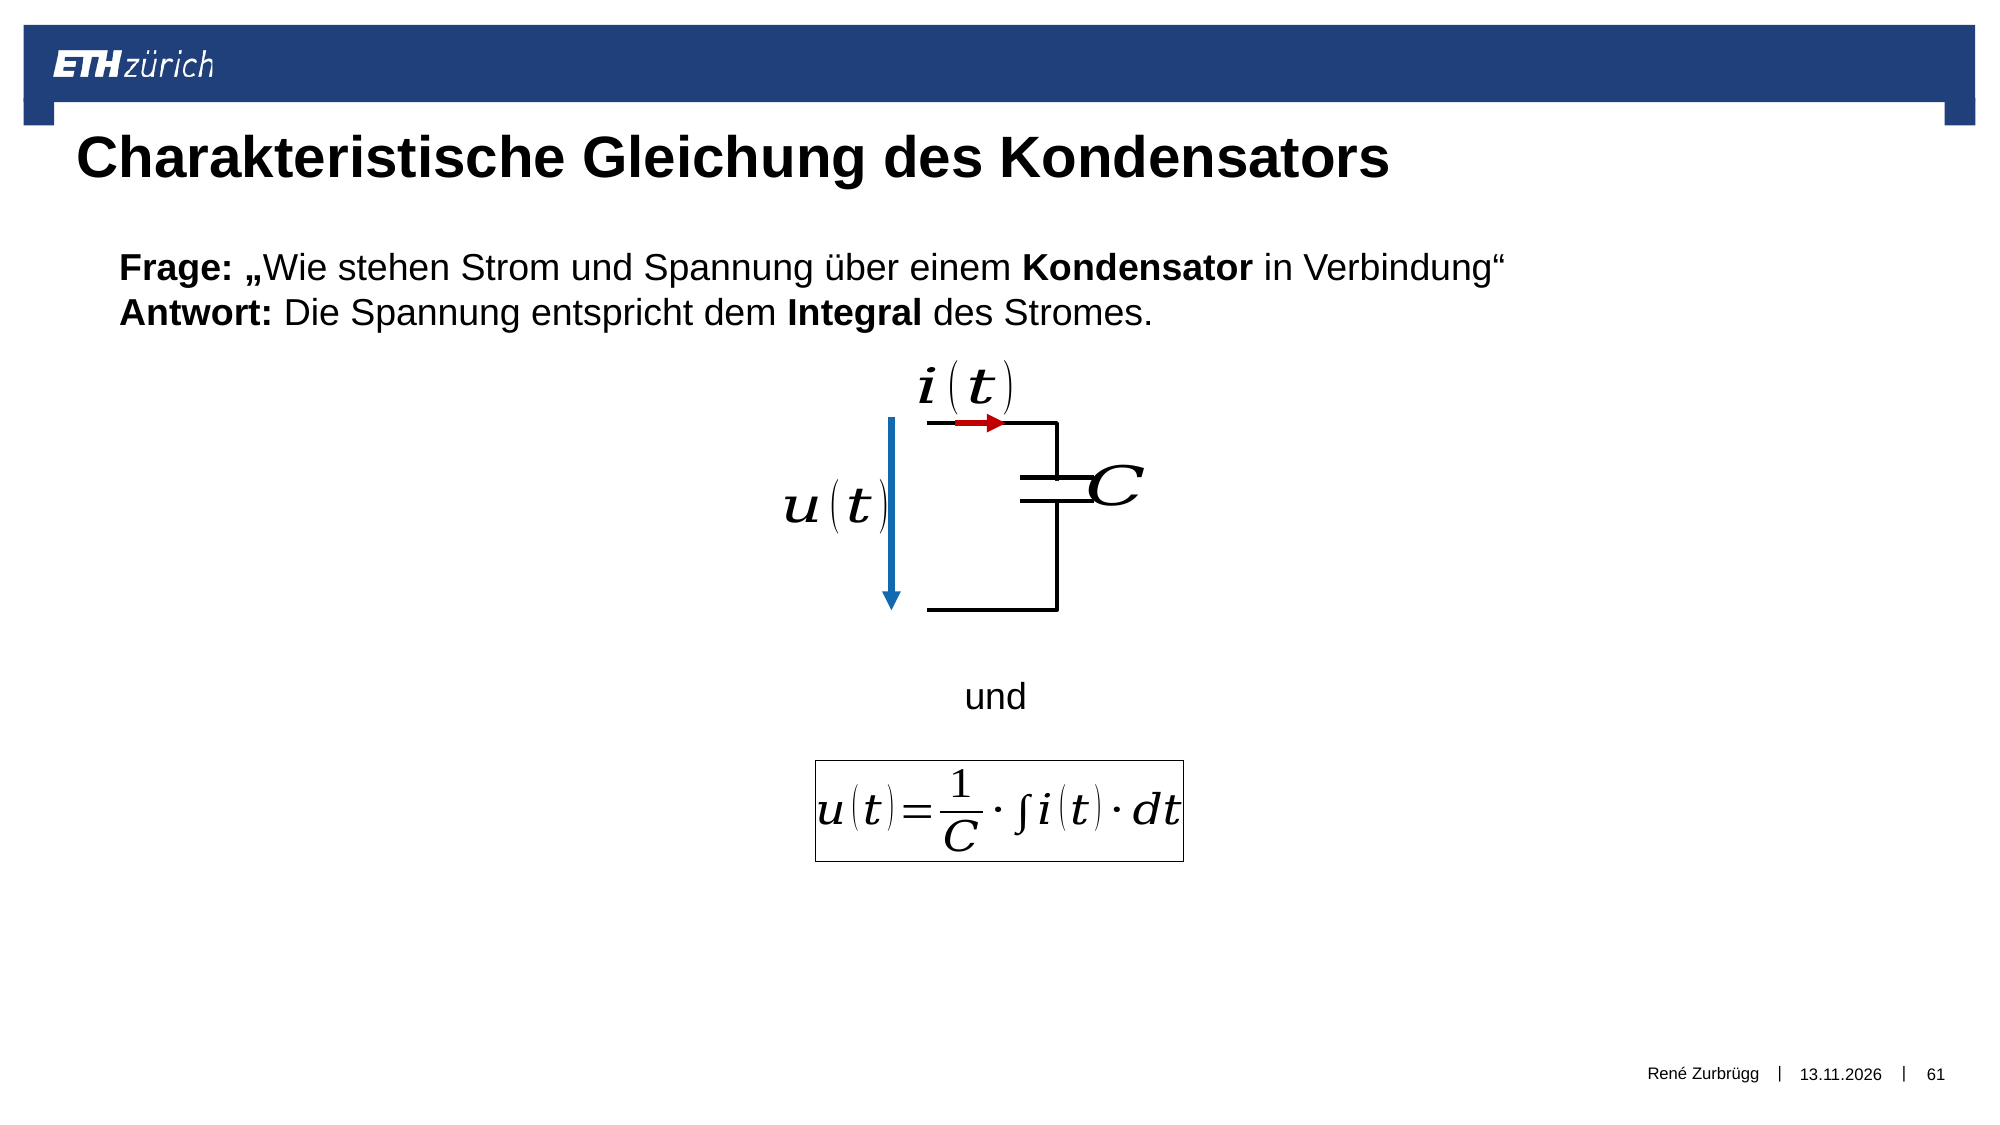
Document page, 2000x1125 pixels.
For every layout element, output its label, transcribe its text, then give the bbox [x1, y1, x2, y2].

title Charakteristische Gleichung des Kondensators [53, 101, 1946, 269]
footer René Zurbrügg [999, 1034, 1760, 1111]
slide_number 61 [1906, 1034, 1966, 1112]
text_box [643, 357, 1151, 631]
text_box Frage: „Wie stehen Strom und Spannung über einem Kondensator in Verbindung“ Antwort: Die Spannung entspricht dem Integral des Stromes. [104, 235, 1520, 341]
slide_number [1790, 1034, 1892, 1112]
